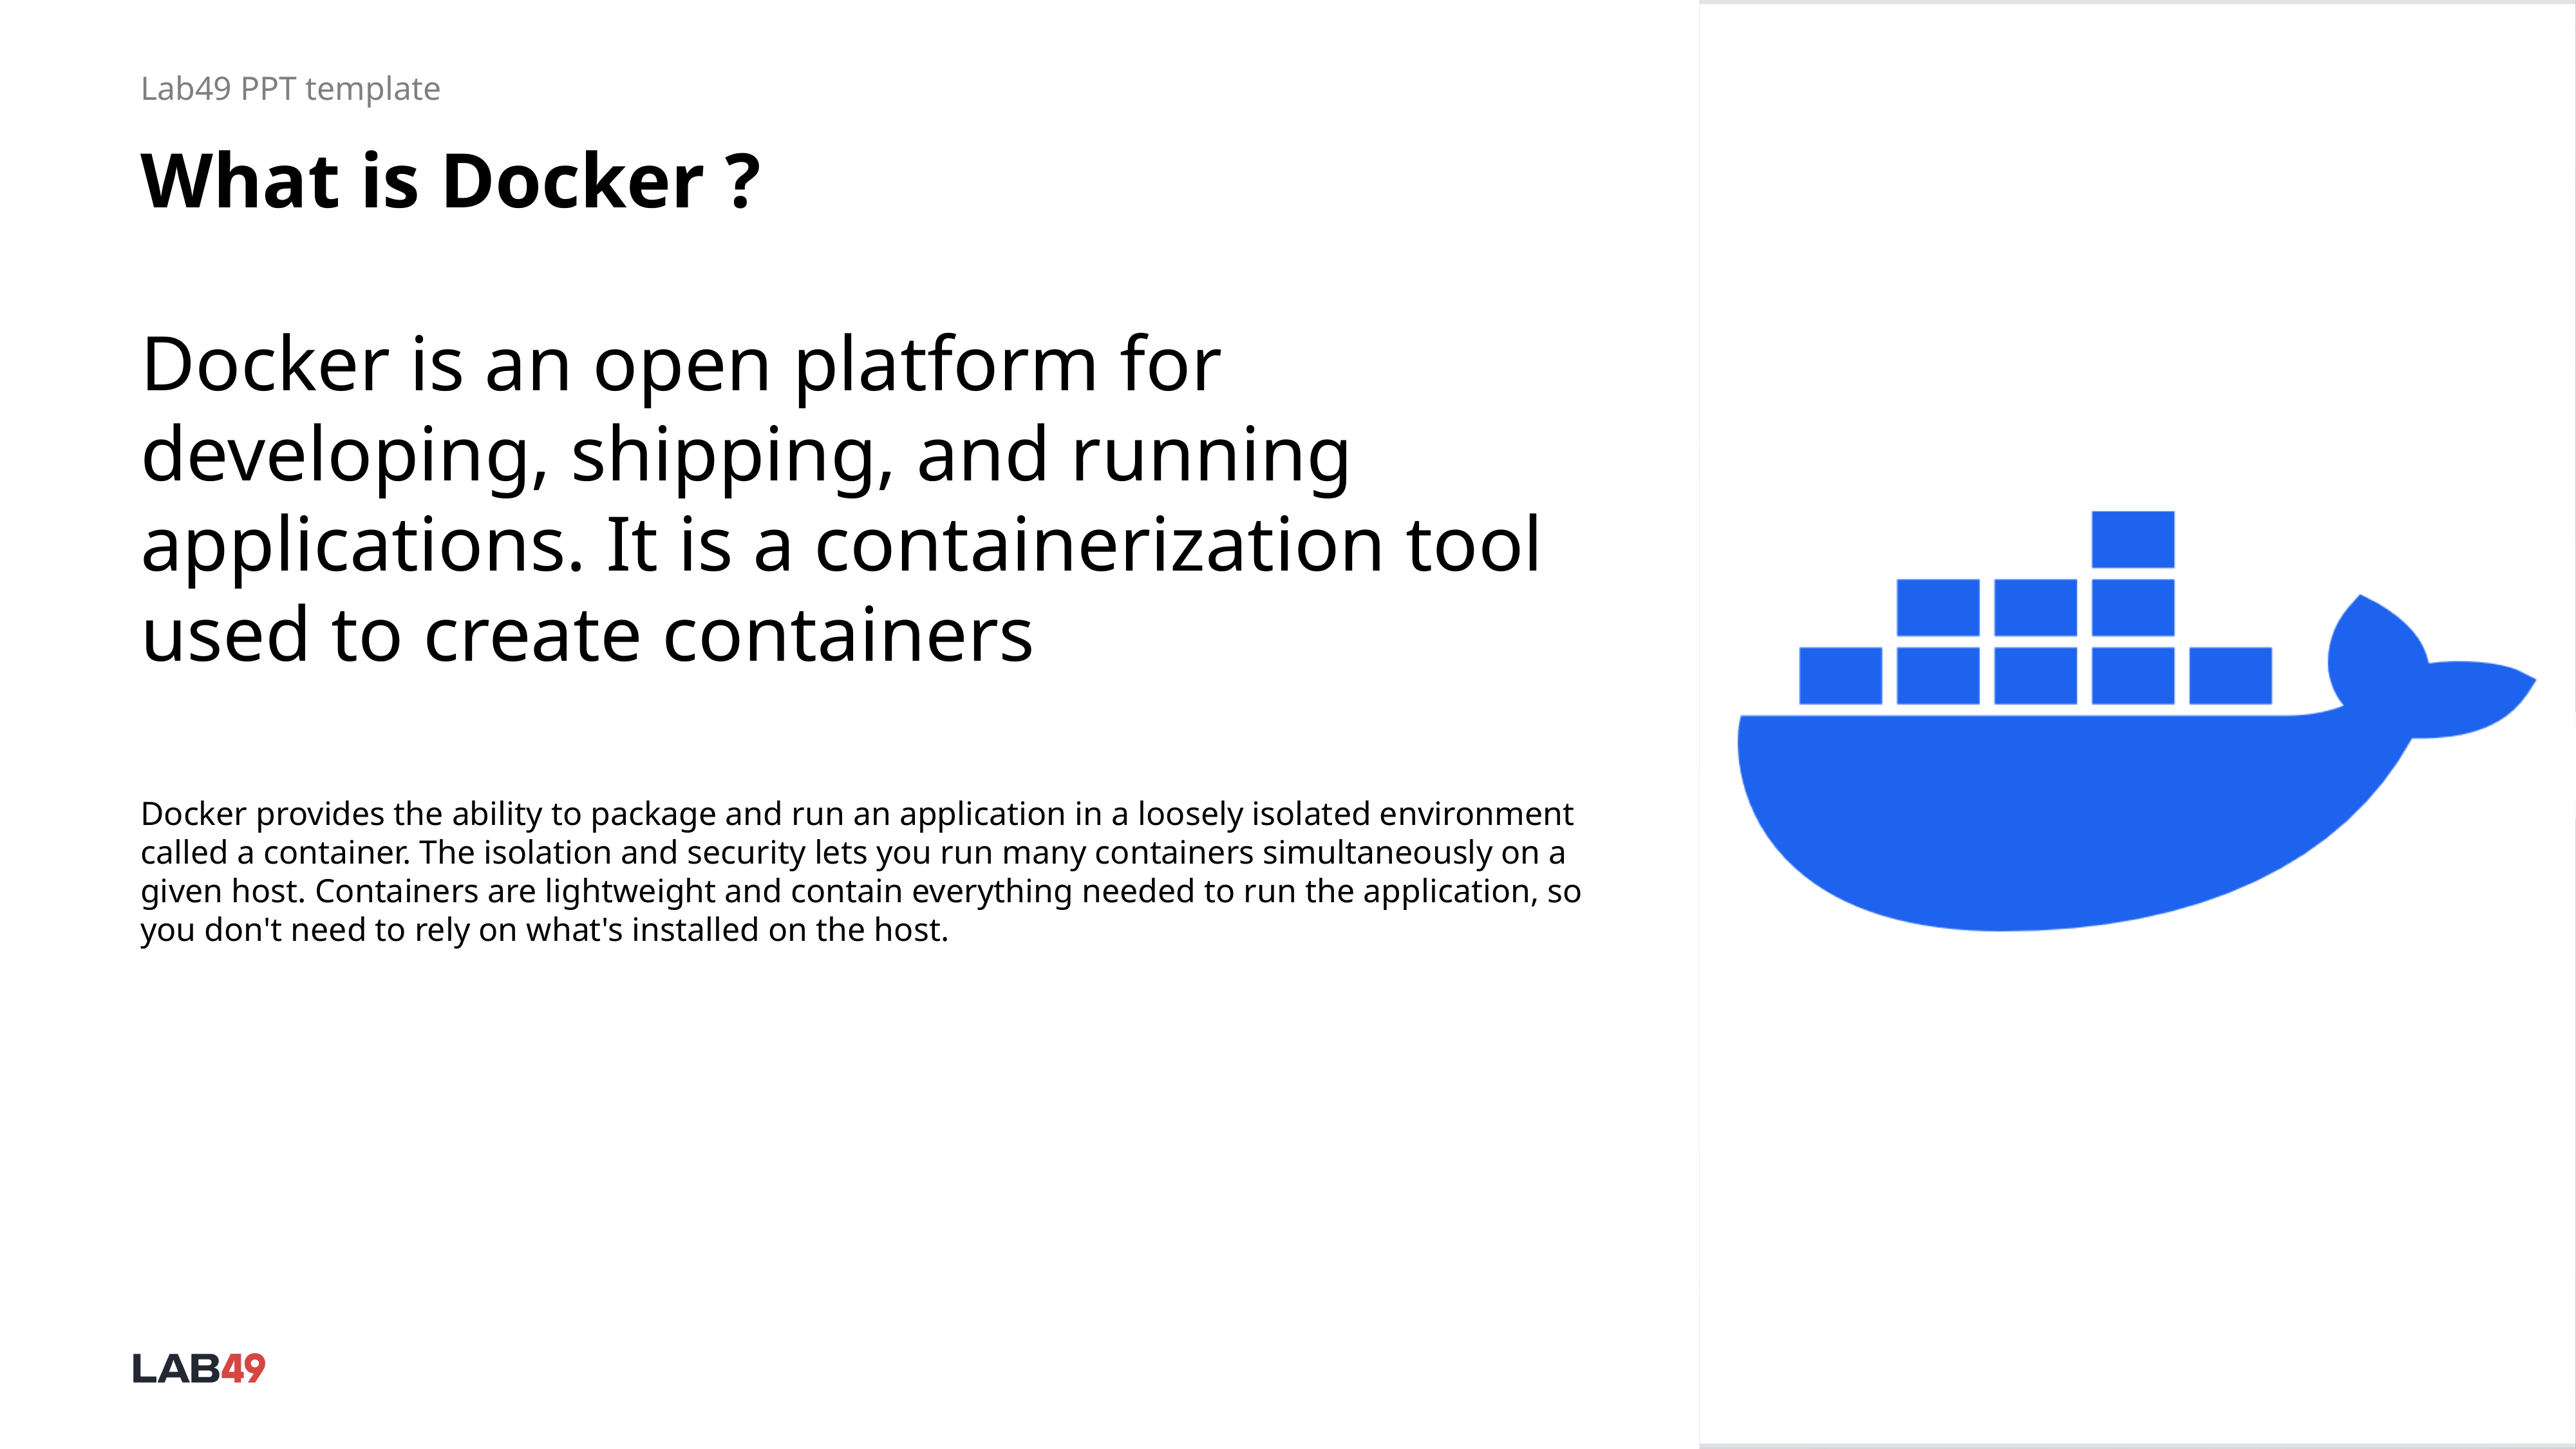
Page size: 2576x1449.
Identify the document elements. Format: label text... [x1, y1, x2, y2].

list What is Docker ? [131, 138, 1651, 223]
picture [133, 1353, 265, 1383]
picture [1699, 0, 2576, 1449]
list Docker is an open platform for developing, shipping, and running applications. It is a containerization tool used to create containers [131, 310, 1651, 580]
list Lab49 PPT template [131, 67, 758, 114]
list Docker provides the ability to package and run an application in a loosely isolated environment called a container. The isolation and security lets you run many containers simultaneously on a given host. Containers are lightweight and contain everything needed to run the application, so you don't need to rely on what's installed on the host. [131, 788, 1651, 1247]
